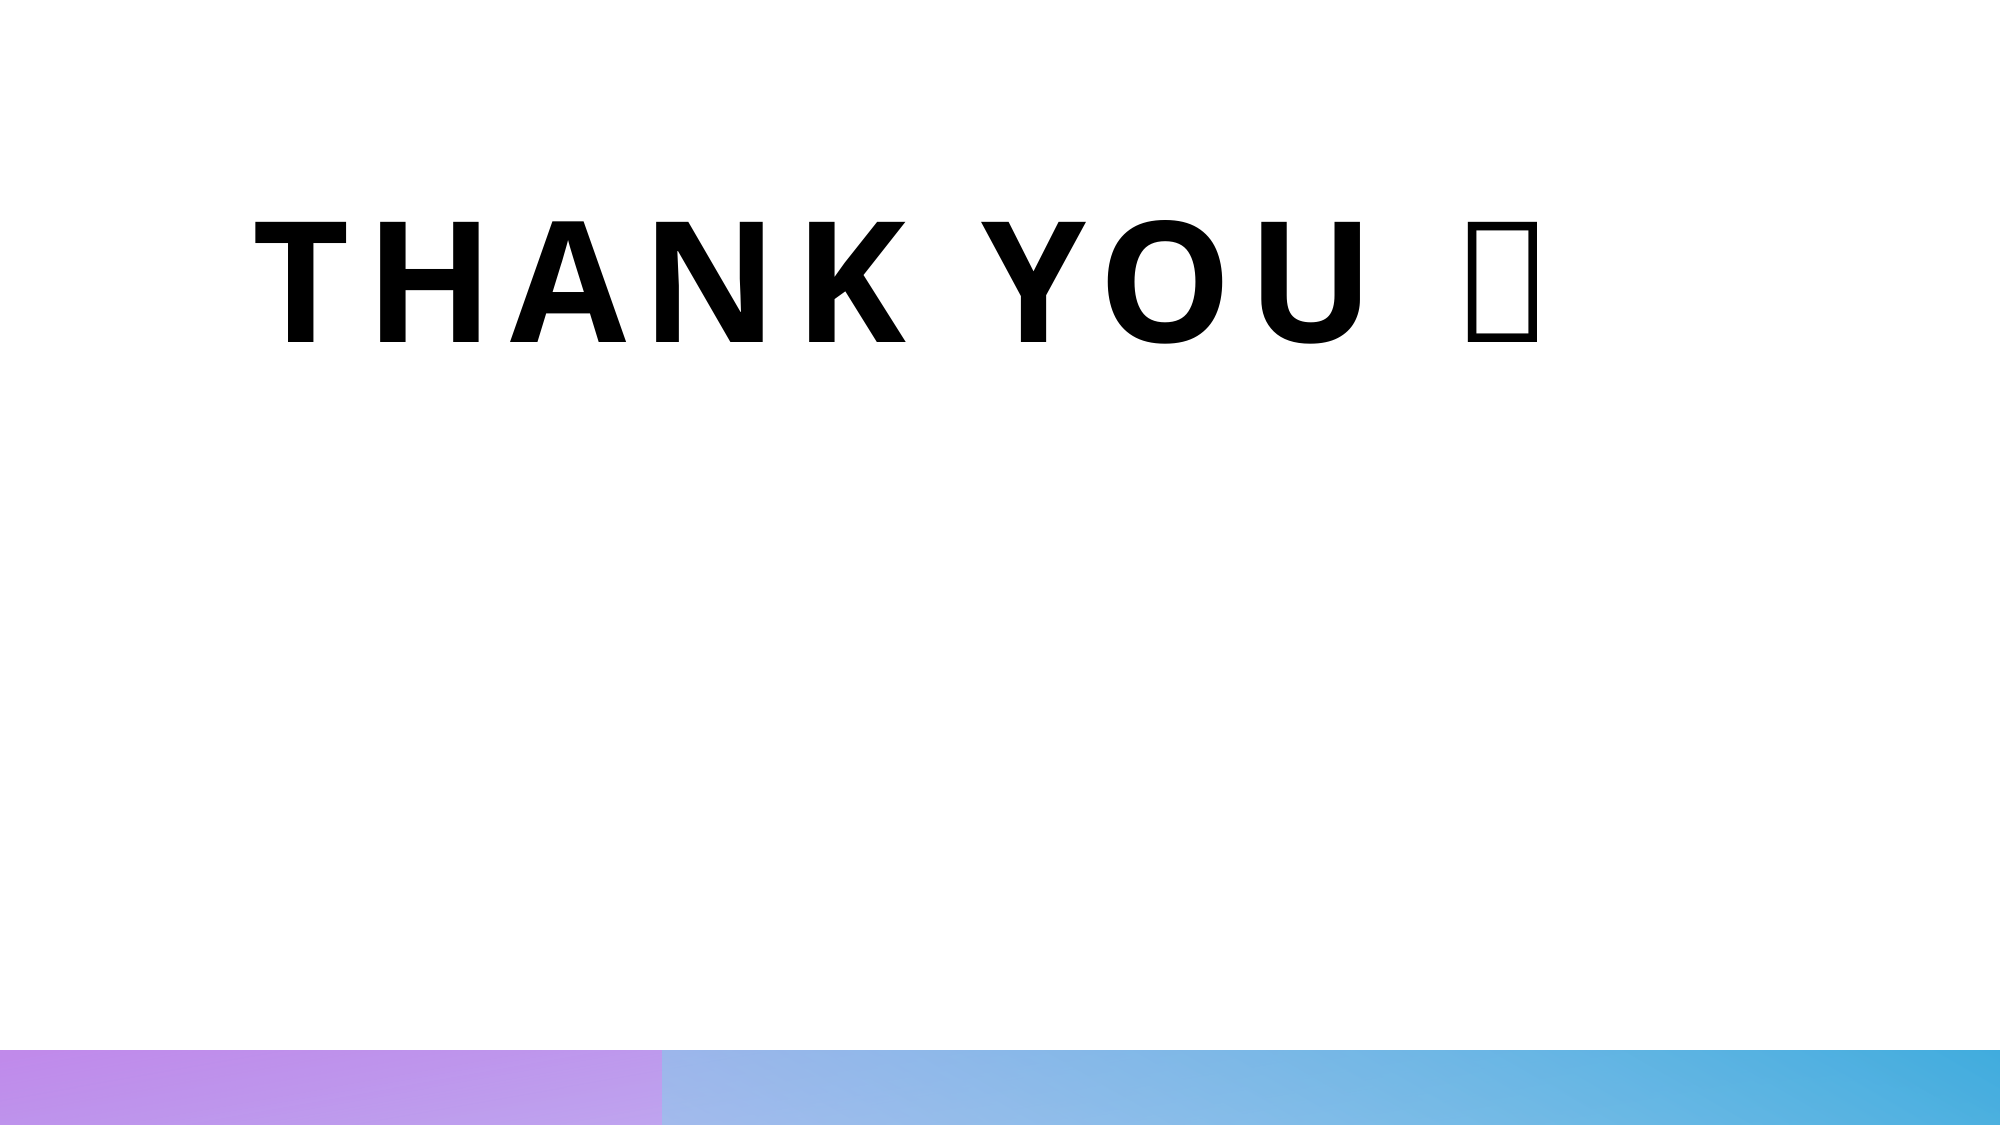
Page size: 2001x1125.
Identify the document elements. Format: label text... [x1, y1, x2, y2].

title Thank YOU  [249, 171, 1750, 578]
